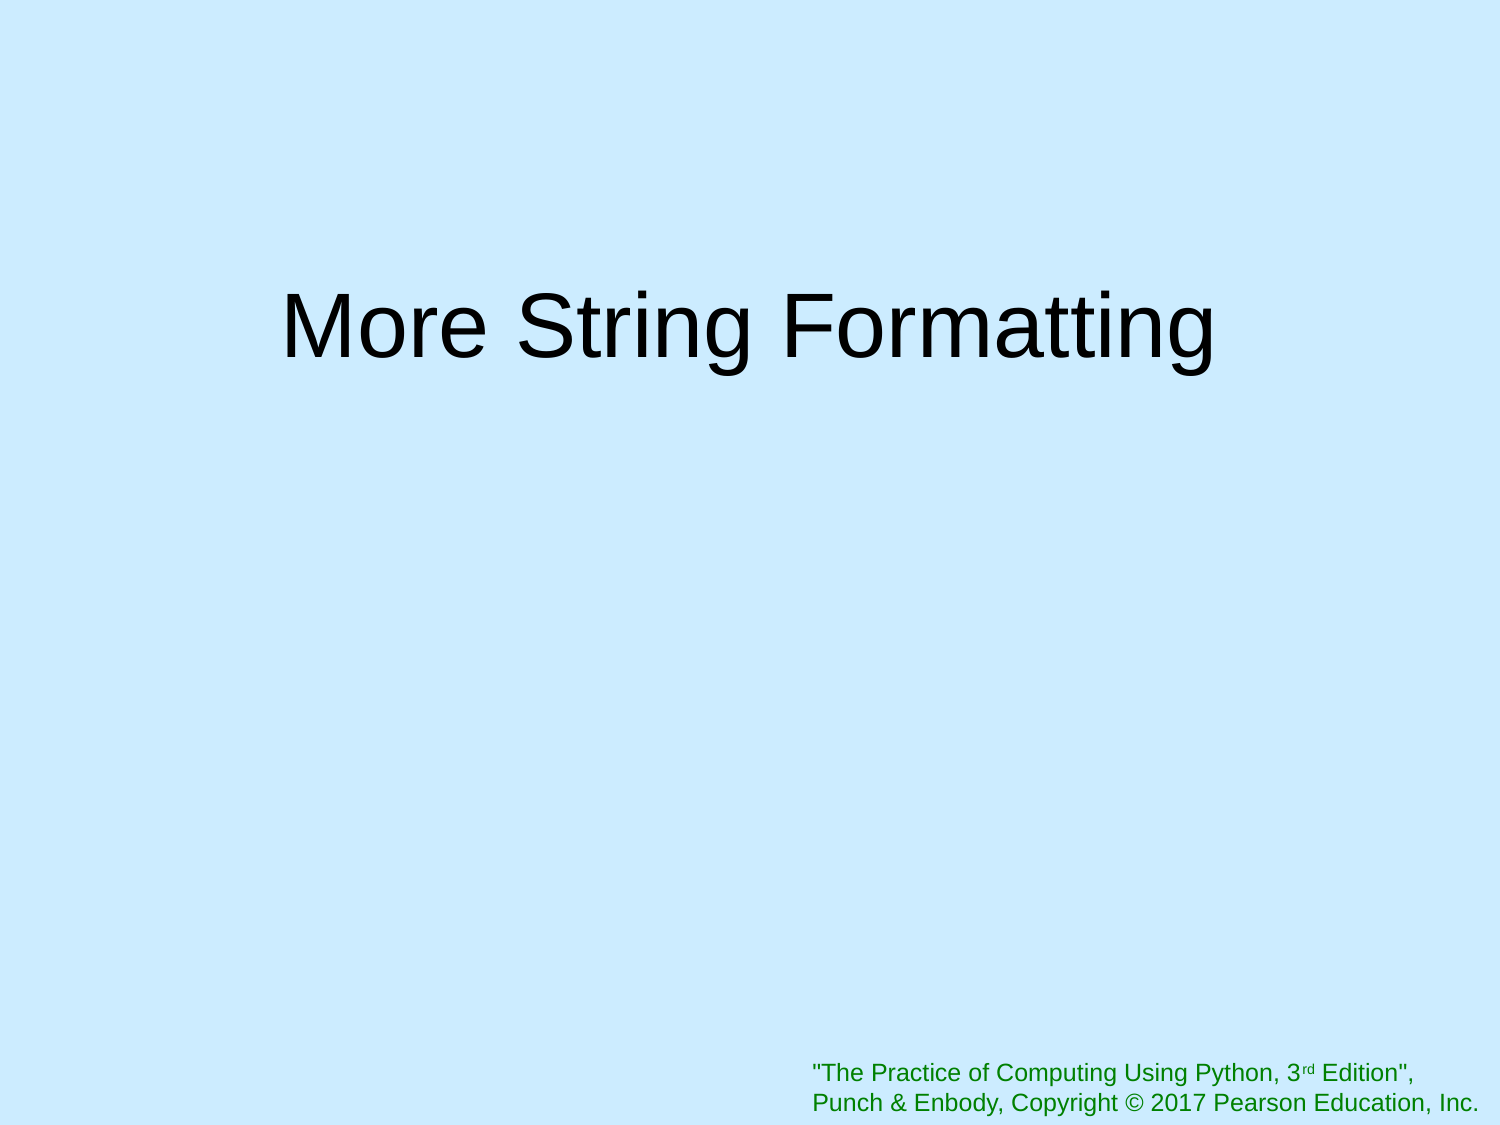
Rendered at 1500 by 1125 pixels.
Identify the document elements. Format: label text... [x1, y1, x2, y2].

title More String Formatting [112, 200, 1388, 442]
